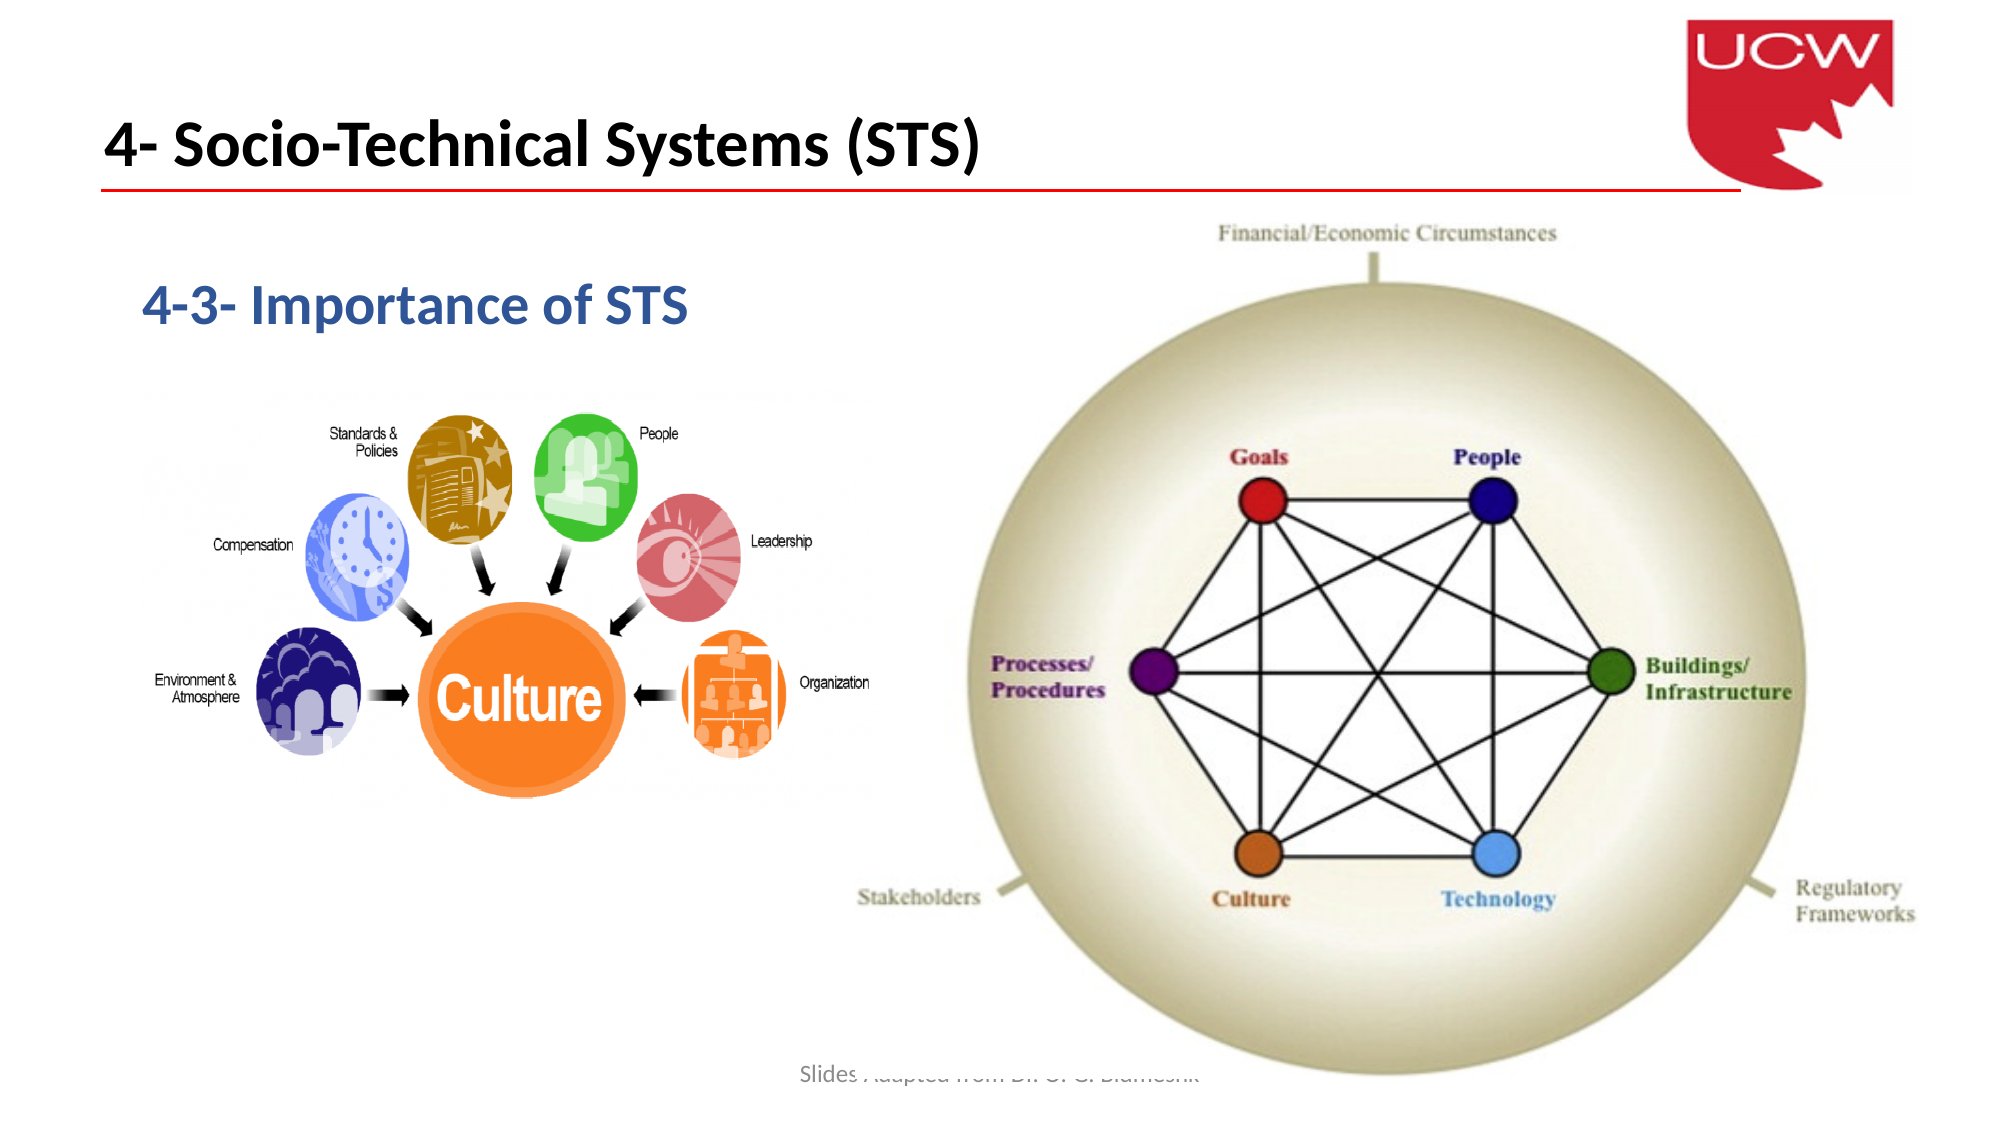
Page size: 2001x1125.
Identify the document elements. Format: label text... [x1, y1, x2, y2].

footer Slides Adapted from Dr. O. G. Bidmeshk [662, 1042, 1338, 1103]
text_box 4- Socio-Technical Systems (STS) [89, 72, 1679, 189]
picture [1679, 12, 1911, 194]
picture [139, 222, 1919, 1079]
text_box 4-3- Importance of STS [38, 258, 855, 344]
